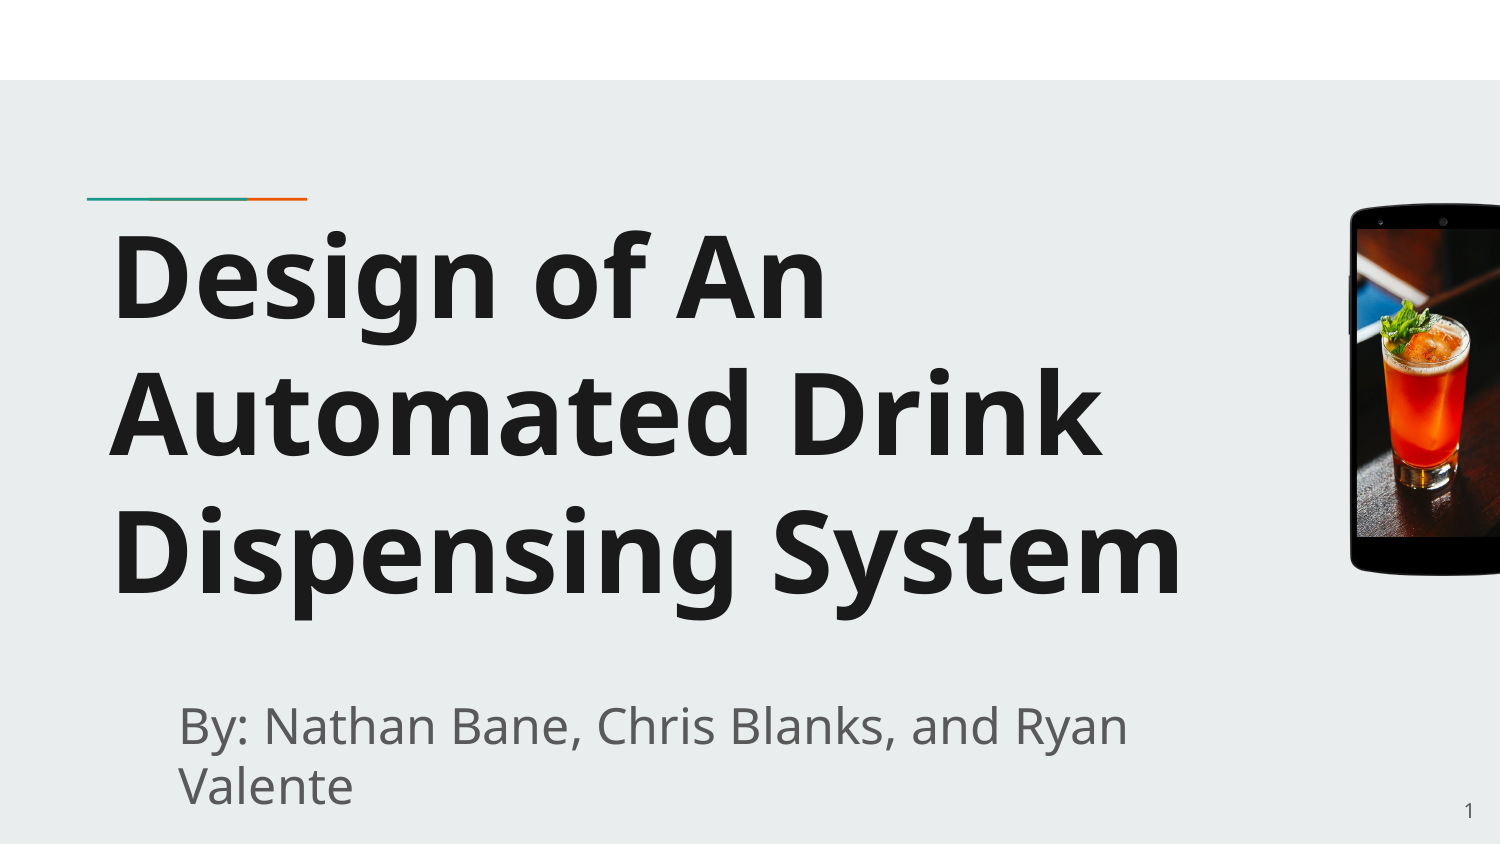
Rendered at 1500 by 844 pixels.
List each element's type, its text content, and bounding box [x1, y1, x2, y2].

subtitle By: Nathan Bane, Chris Blanks, and Ryan Valente [163, 679, 1269, 815]
picture [1348, 203, 1500, 576]
title Design of An Automated Drink Dispensing System [94, 188, 1371, 643]
slide_number ‹#› [1400, 779, 1491, 844]
